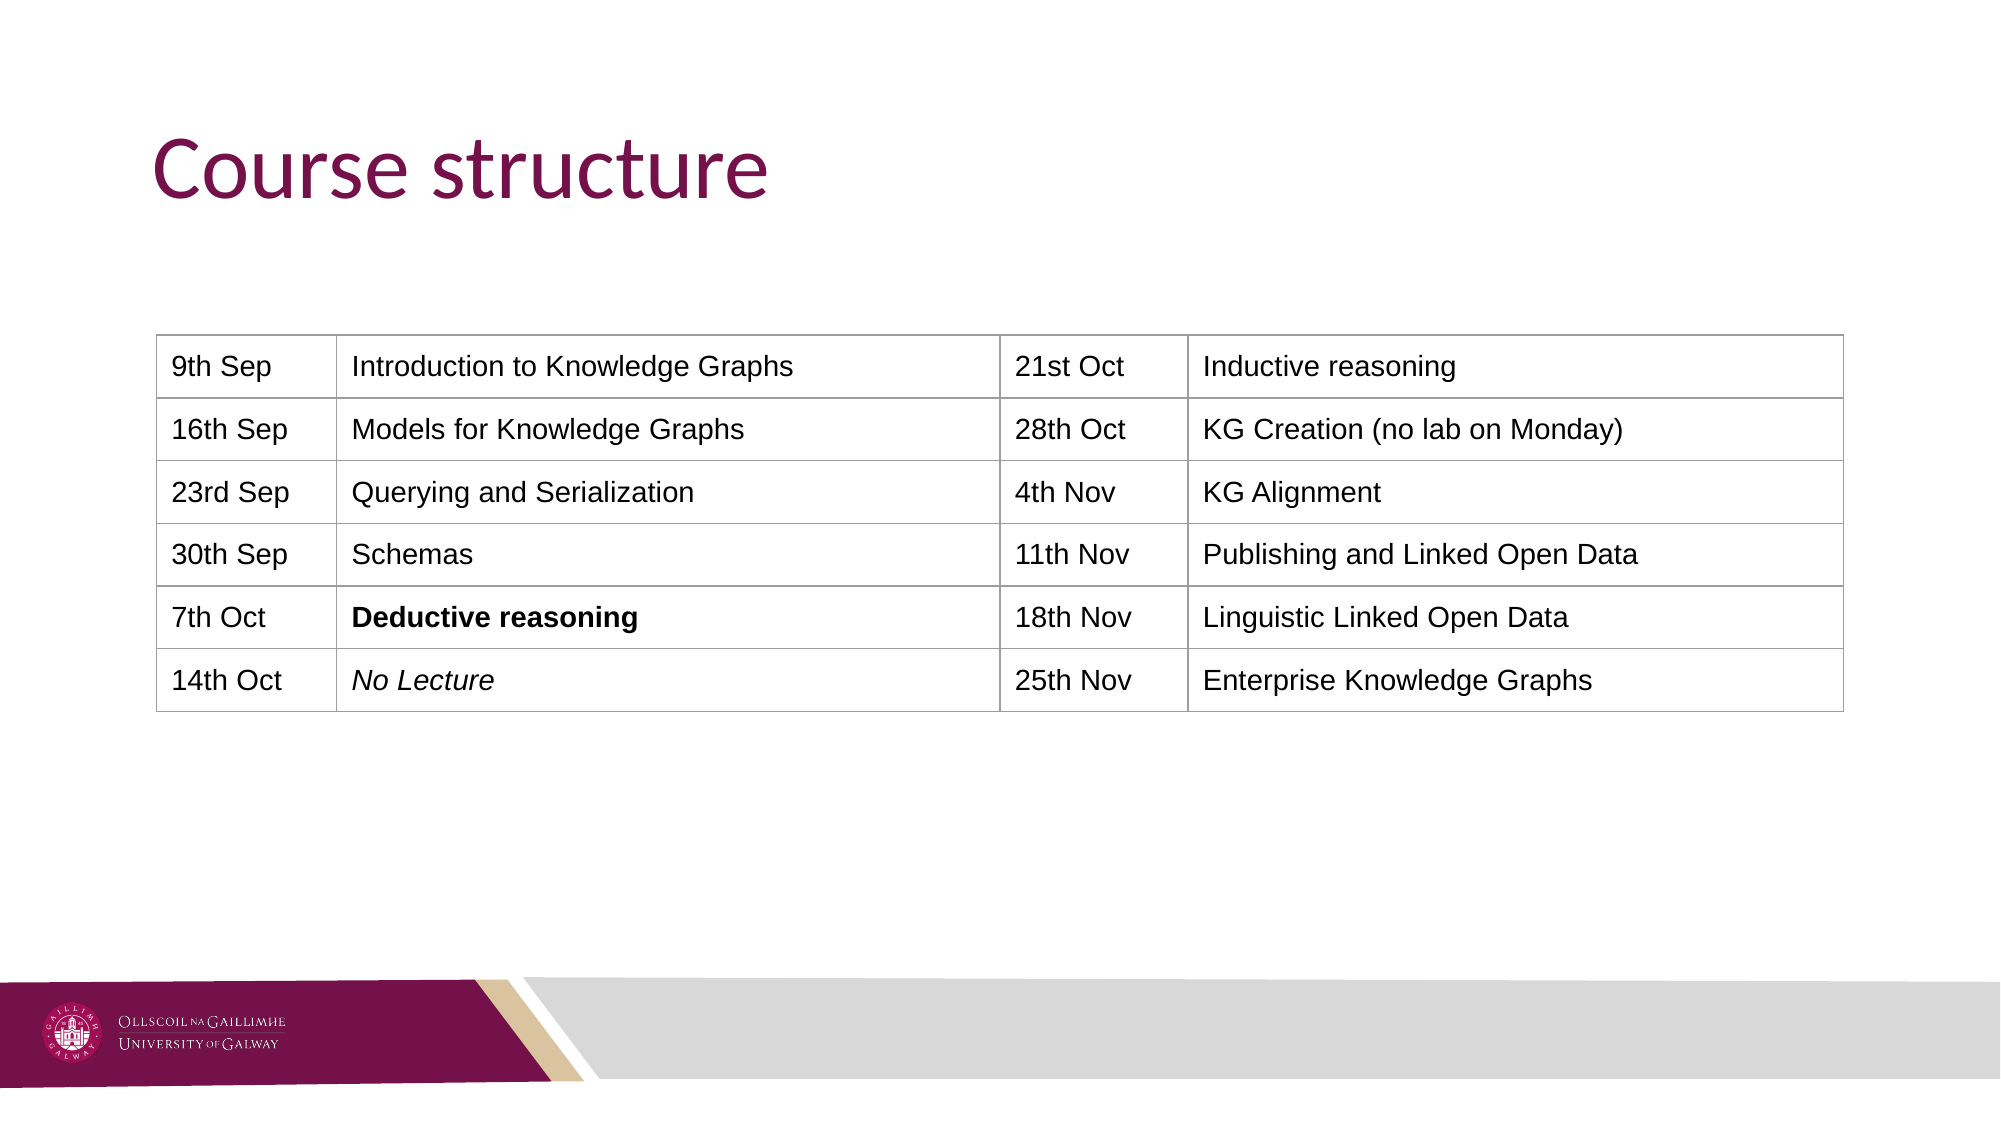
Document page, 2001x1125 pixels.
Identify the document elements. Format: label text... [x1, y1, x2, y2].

table_cell No Lecture [337, 649, 999, 711]
table_cell 25th Nov [1001, 649, 1187, 711]
table_cell 18th Nov [1001, 587, 1187, 648]
table_cell 11th Nov [1001, 524, 1187, 585]
table_cell 4th Nov [1001, 461, 1187, 523]
table_header Introduction to Knowledge Graphs [337, 336, 999, 397]
table_cell 14th Oct [157, 649, 336, 711]
table_cell 28th Oct [1001, 399, 1187, 460]
table_cell 23rd Sep [157, 461, 336, 523]
table_cell 30th Sep [157, 524, 336, 585]
table_cell 7th Oct [157, 587, 336, 648]
table_cell Enterprise Knowledge Graphs [1189, 649, 1843, 711]
table_cell KG Creation (no lab on Monday) [1189, 399, 1843, 460]
table_cell Deductive reasoning [337, 587, 999, 648]
table_cell Publishing and Linked Open Data [1189, 524, 1843, 585]
table_cell Schemas [337, 524, 999, 585]
table_cell 16th Sep [157, 399, 336, 460]
table_cell Models for Knowledge Graphs [337, 399, 999, 460]
table_header 21st Oct [1001, 336, 1187, 397]
picture [42, 1002, 285, 1063]
table_cell Querying and Serialization [337, 461, 999, 523]
table_header 9th Sep [157, 336, 336, 397]
table_cell KG Alignment [1189, 461, 1843, 523]
title Course structure [137, 59, 1863, 278]
table_cell Linguistic Linked Open Data [1189, 587, 1843, 648]
table_header Inductive reasoning [1189, 336, 1843, 397]
